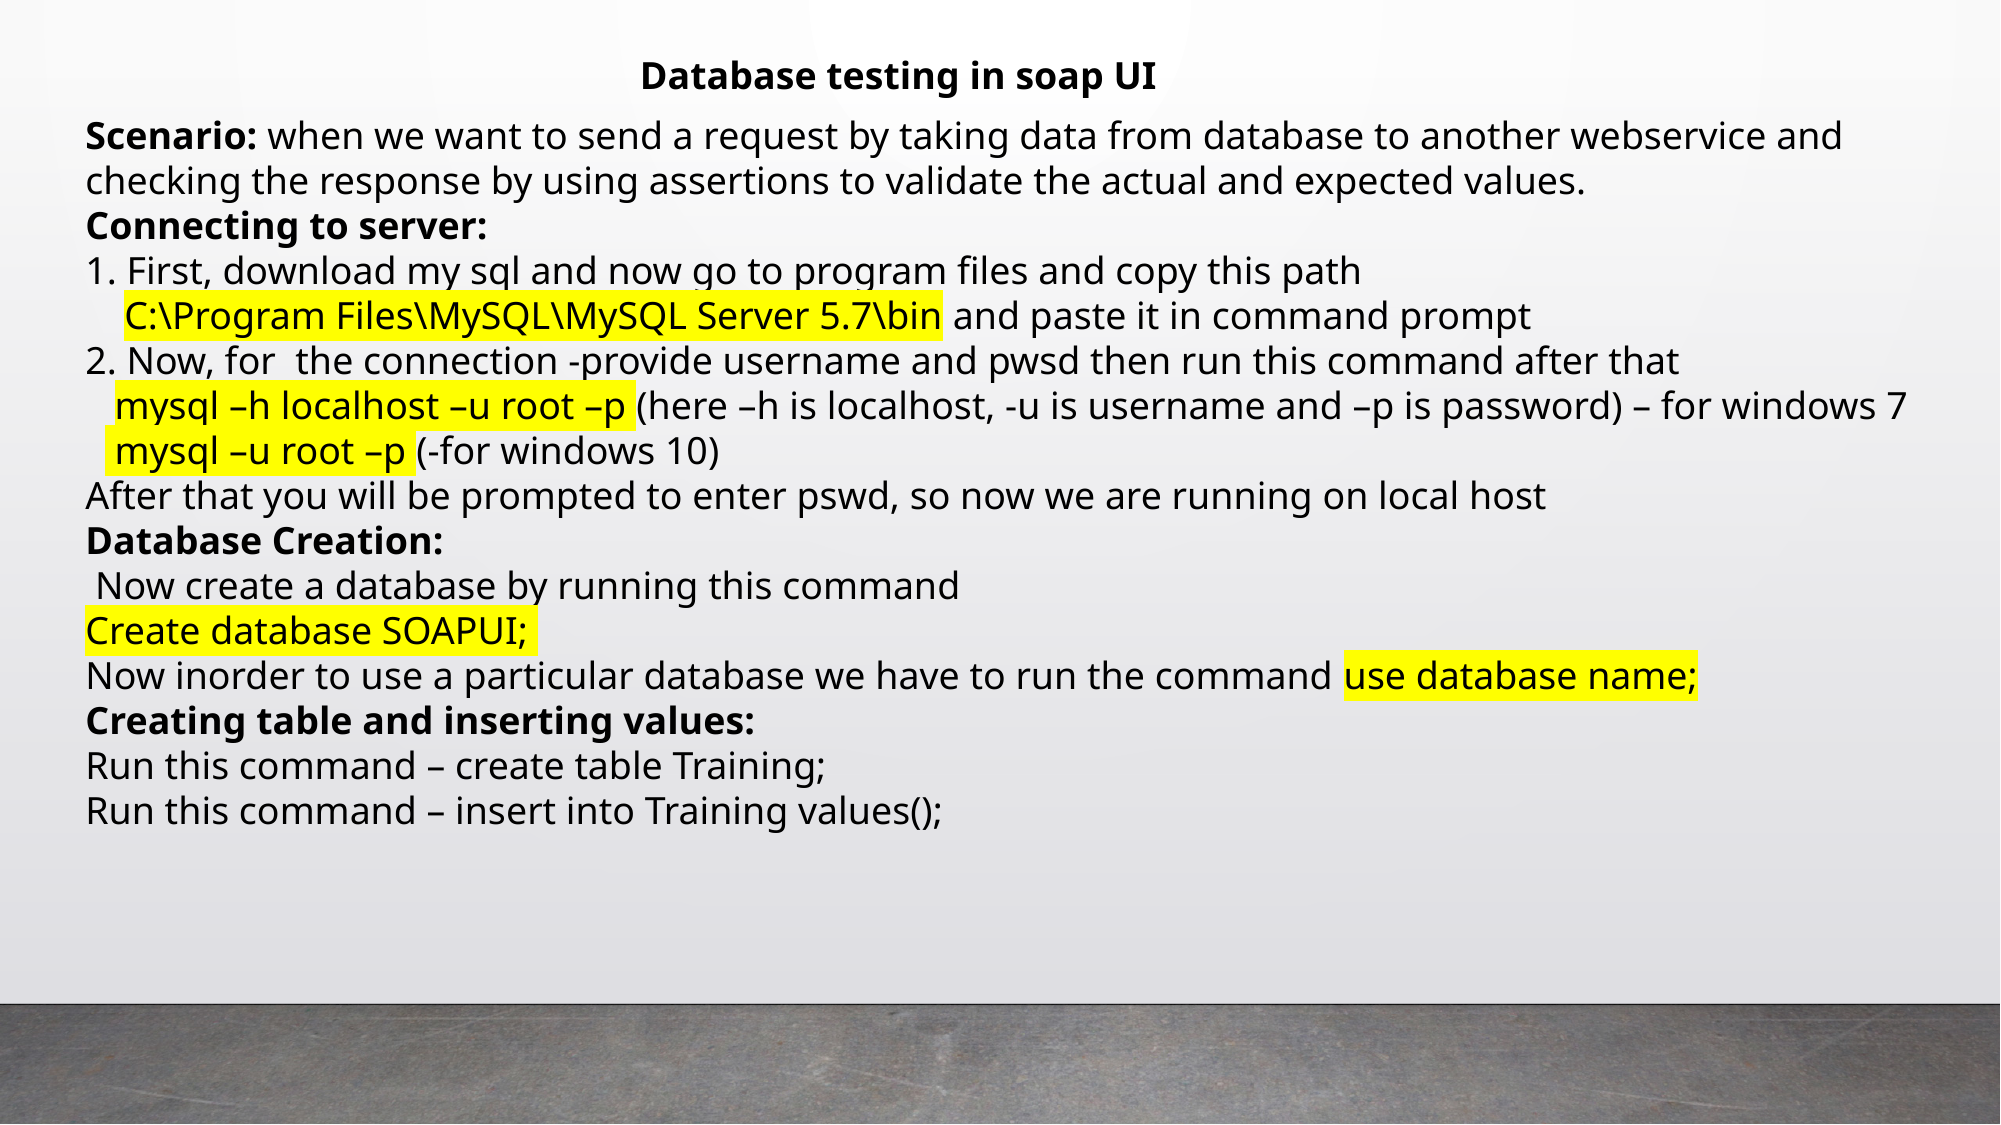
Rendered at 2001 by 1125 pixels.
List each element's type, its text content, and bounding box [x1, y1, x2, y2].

text_box Database testing in soap UI [625, 44, 1172, 104]
text_box Scenario: when we want to send a request by taking data from database to another webservice and checking the response by using assertions to validate the actual and expected values. Connecting to server: 1. First, download my sql and now go to program files and copy this path C:\Program Files\MySQL\MySQL Server 5.7\bin and paste it in command prompt 2. Now, for the connection -provide username and pwsd then run this command after that mysql –h localhost –u root –p (here –h is localhost, -u is username and –p is password) – for windows 7 mysql –u root –p (-for windows 10) After that you will be prompted to enter pswd, so now we are running on local host Database Creation: Now create a database by running this command Create database SOAPUI; Now inorder to use a particular database we have to run the command use database name; Creating table and inserting values: Run this command – create table Training; Run this command – insert into Training values(); [70, 104, 1925, 885]
picture [0, 1004, 2000, 1124]
